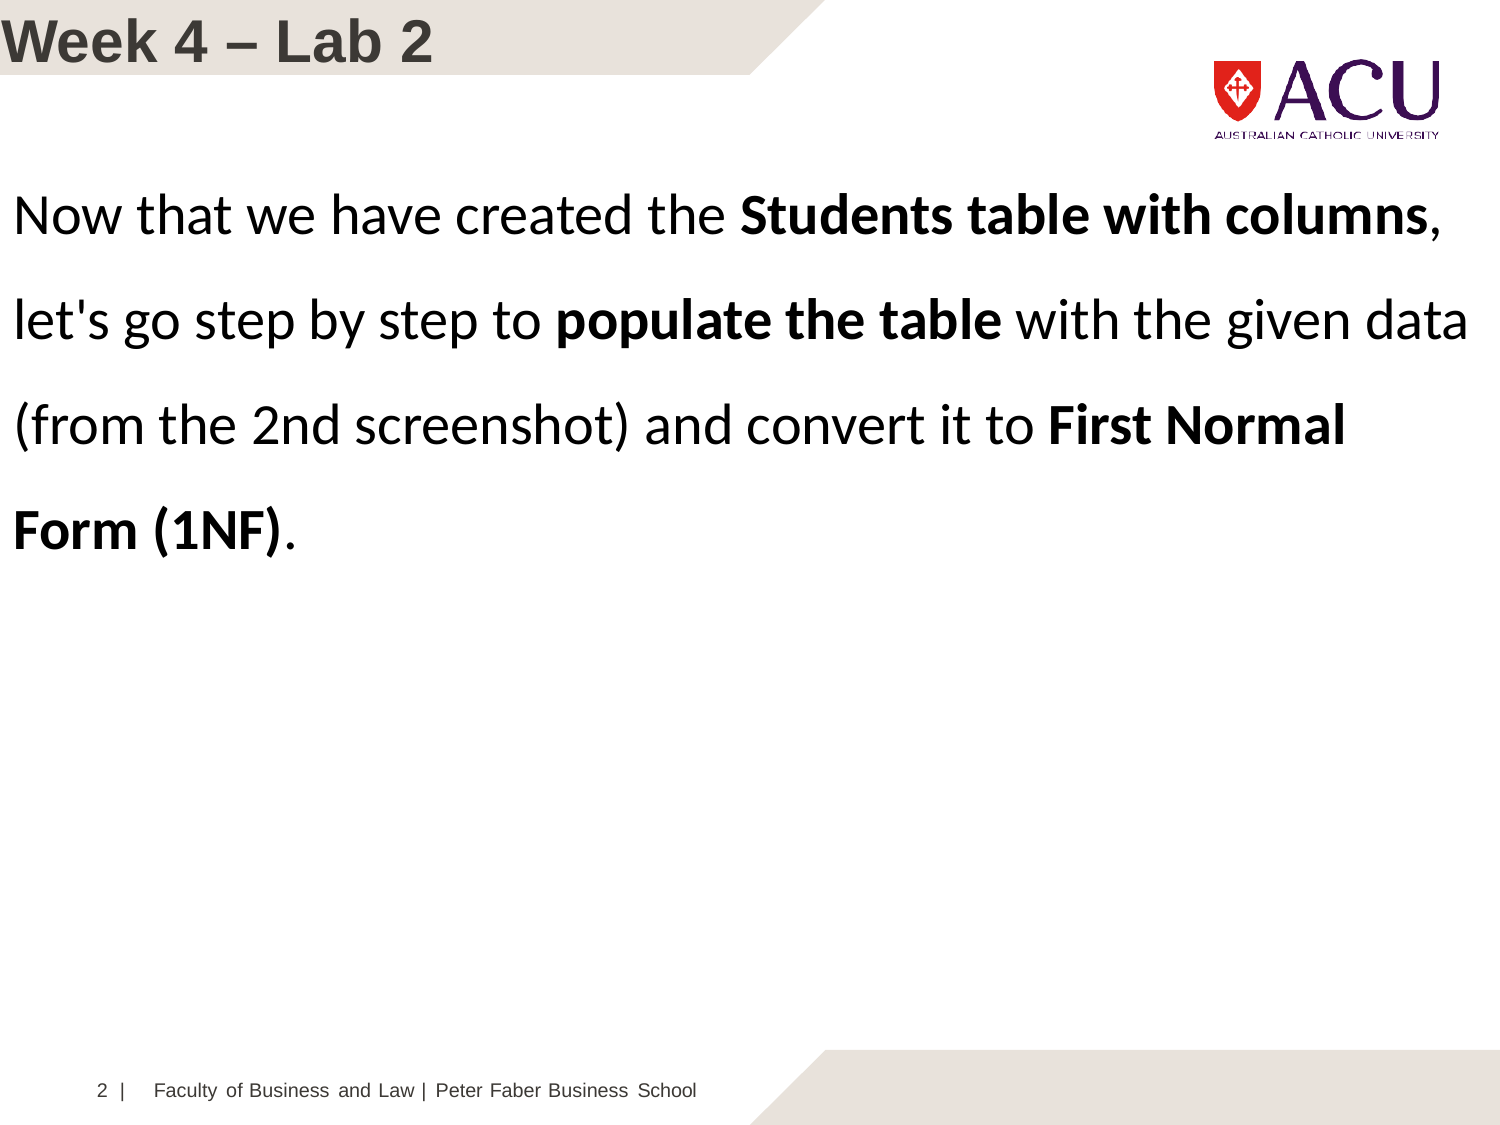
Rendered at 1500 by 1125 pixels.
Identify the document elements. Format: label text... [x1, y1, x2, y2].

text_box 2 | Faculty of Business and Law | Peter Faber Business School [94, 1074, 702, 1102]
text_box Now that we have created the Students table with columns, let's go step by step to populate the table with the given data (from the 2nd screenshot) and convert it to First Normal Form (1NF). [0, 134, 1500, 569]
picture [1214, 59, 1439, 134]
title Week 4 – Lab 2 [0, 0, 863, 134]
